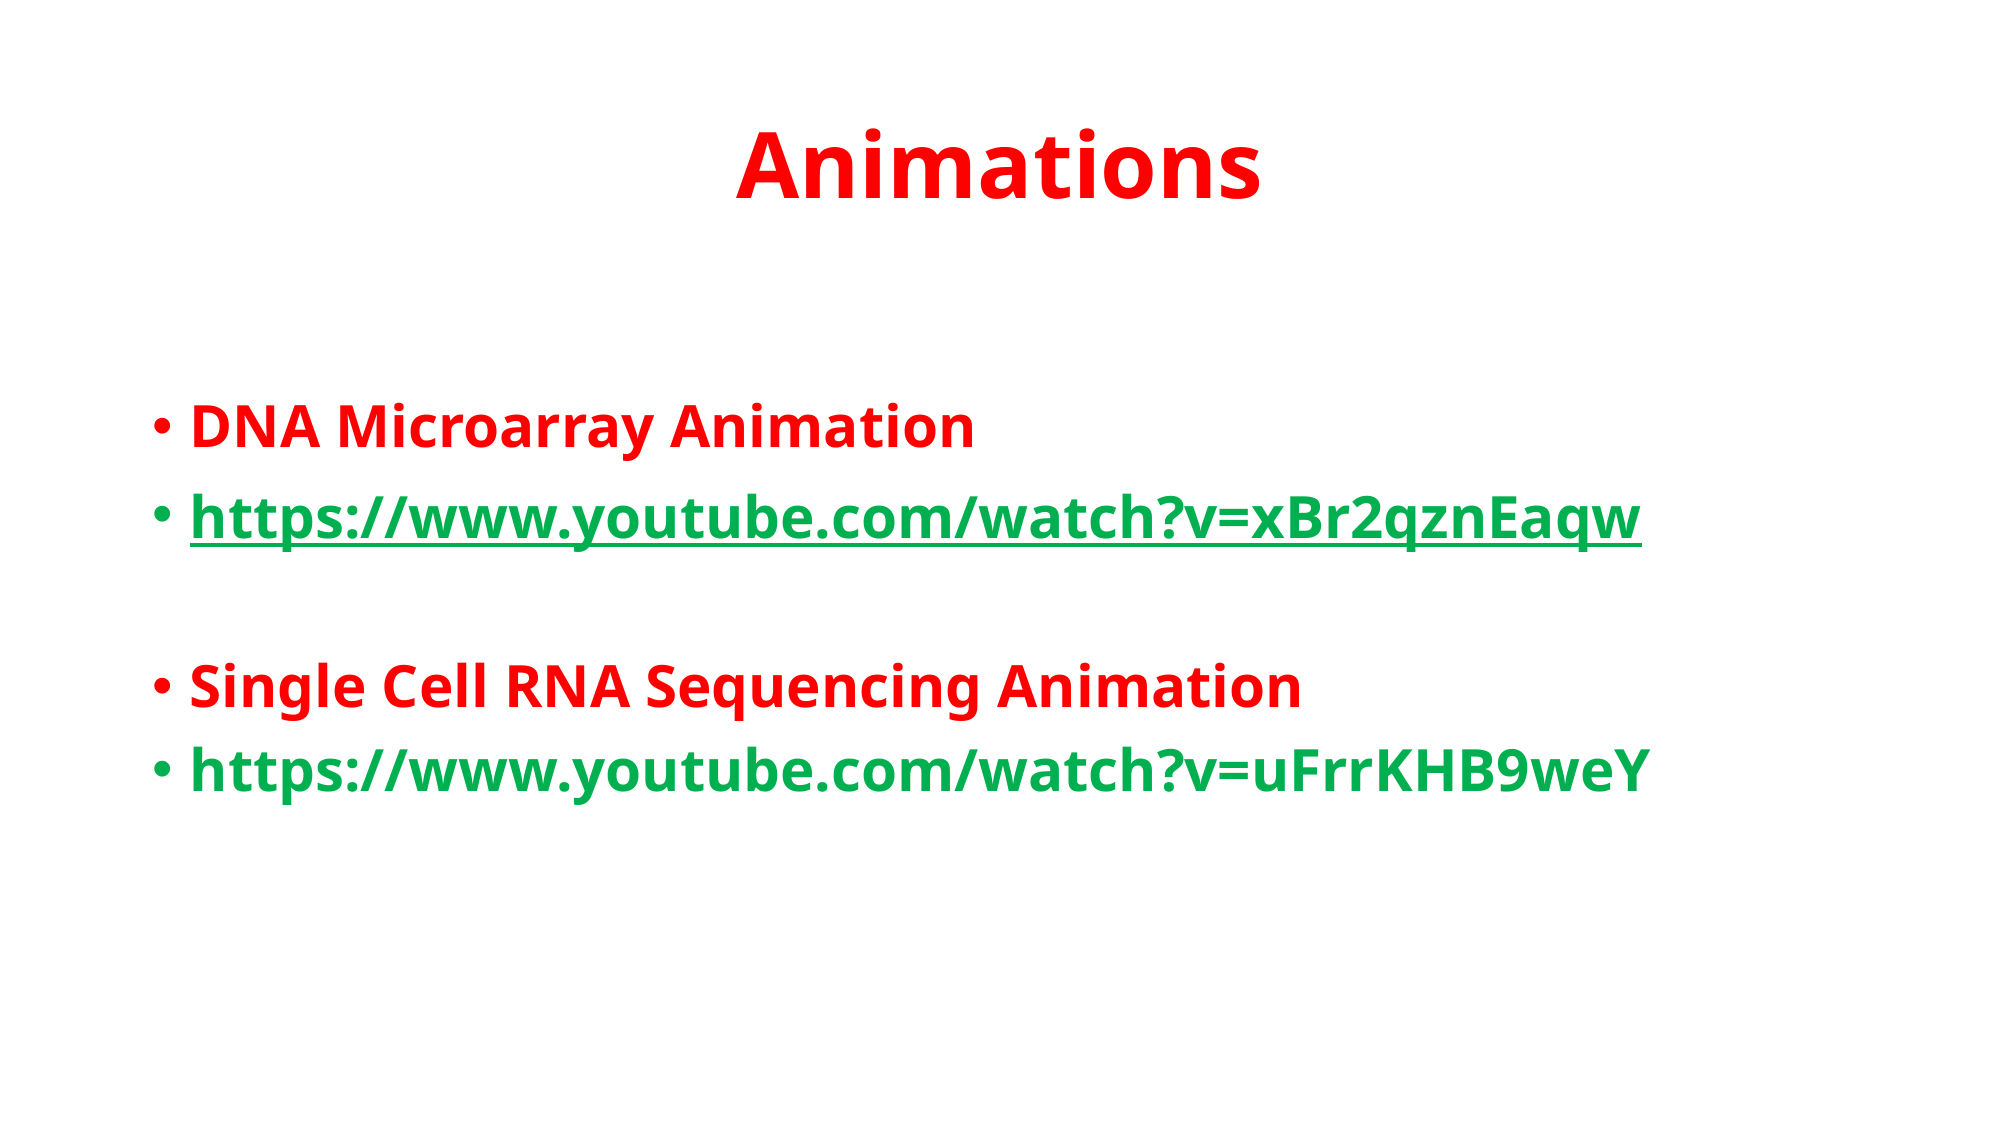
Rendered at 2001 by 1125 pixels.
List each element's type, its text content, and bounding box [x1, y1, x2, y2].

list DNA Microarray Animation https://www.youtube.com/watch?v=xBr2qznEaqw Single Cell RNA Sequencing Animation https://www.youtube.com/watch?v=uFrrKHB9weY [137, 299, 1863, 1014]
title Animations [137, 59, 1863, 278]
